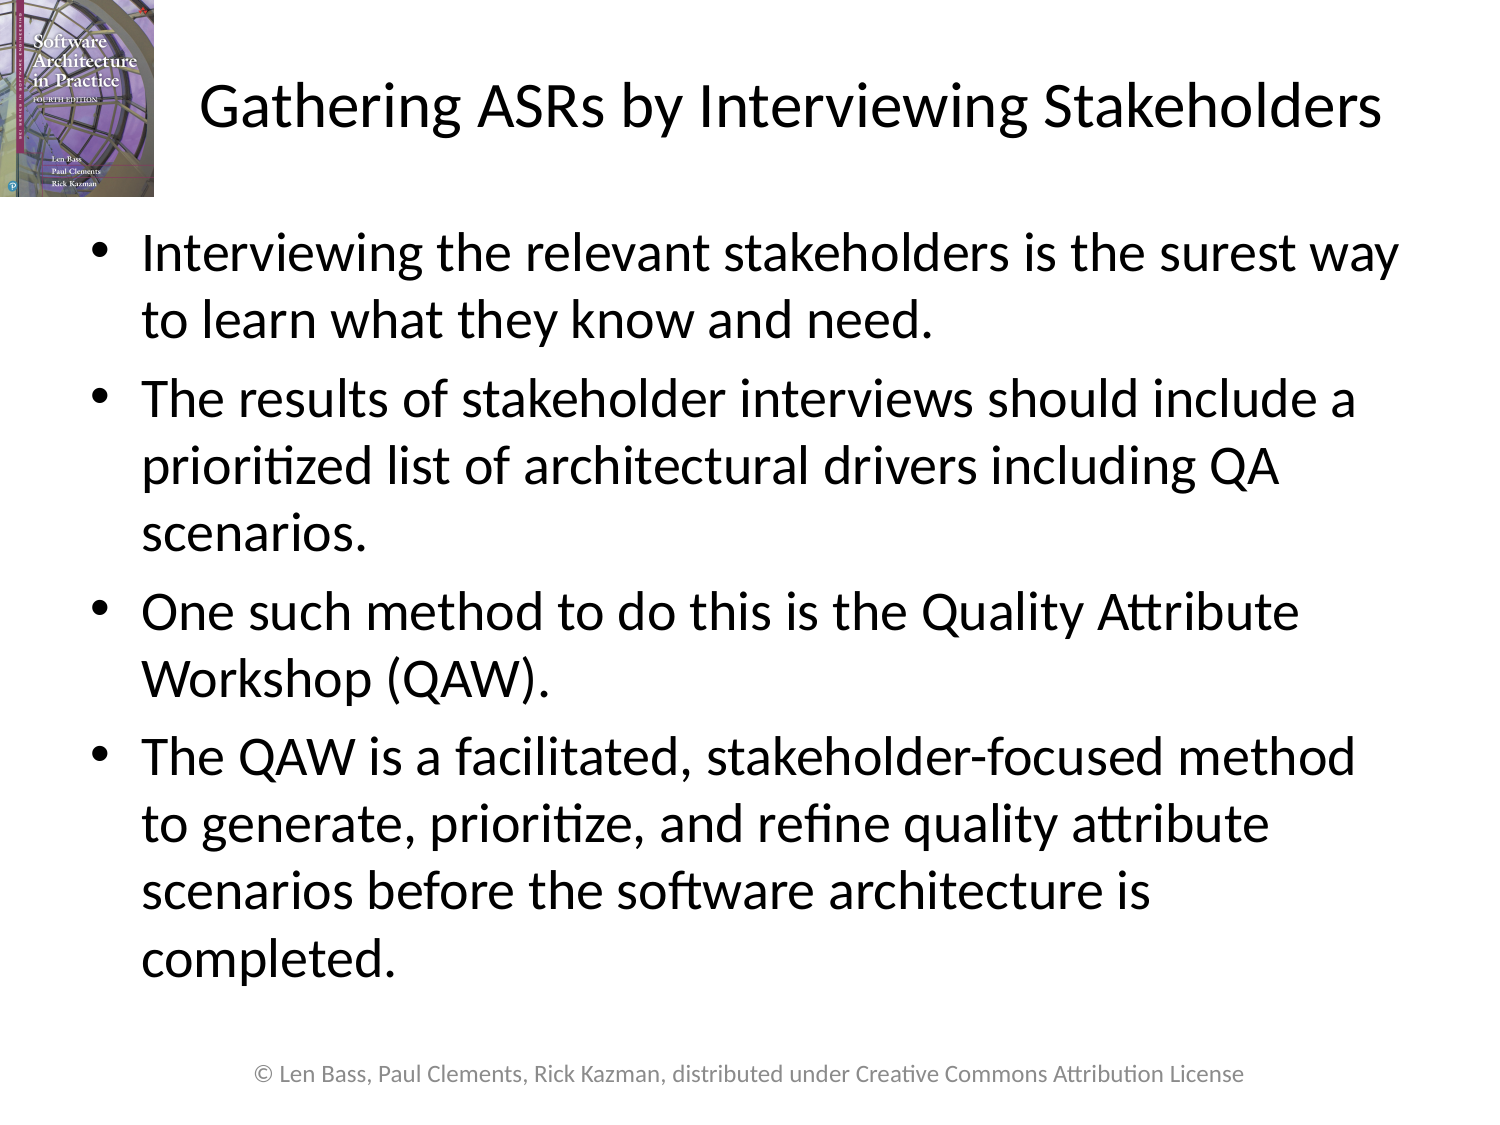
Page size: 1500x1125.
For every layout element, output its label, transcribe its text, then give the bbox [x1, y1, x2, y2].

footer © Len Bass, Paul Clements, Rick Kazman, distributed under Creative Commons Attribution License [230, 1042, 1270, 1103]
title Gathering ASRs by Interviewing Stakeholders [159, 45, 1425, 173]
list Interviewing the relevant stakeholders is the surest way to learn what they know and need. The results of stakeholder interviews should include a prioritized list of architectural drivers including QA scenarios. One such method to do this is the Quality Attribute Workshop (QAW). The QAW is a facilitated, stakeholder-focused method to generate, prioritize, and refine quality attribute scenarios before the software architecture is completed. [75, 208, 1425, 1005]
picture [0, 0, 154, 197]
